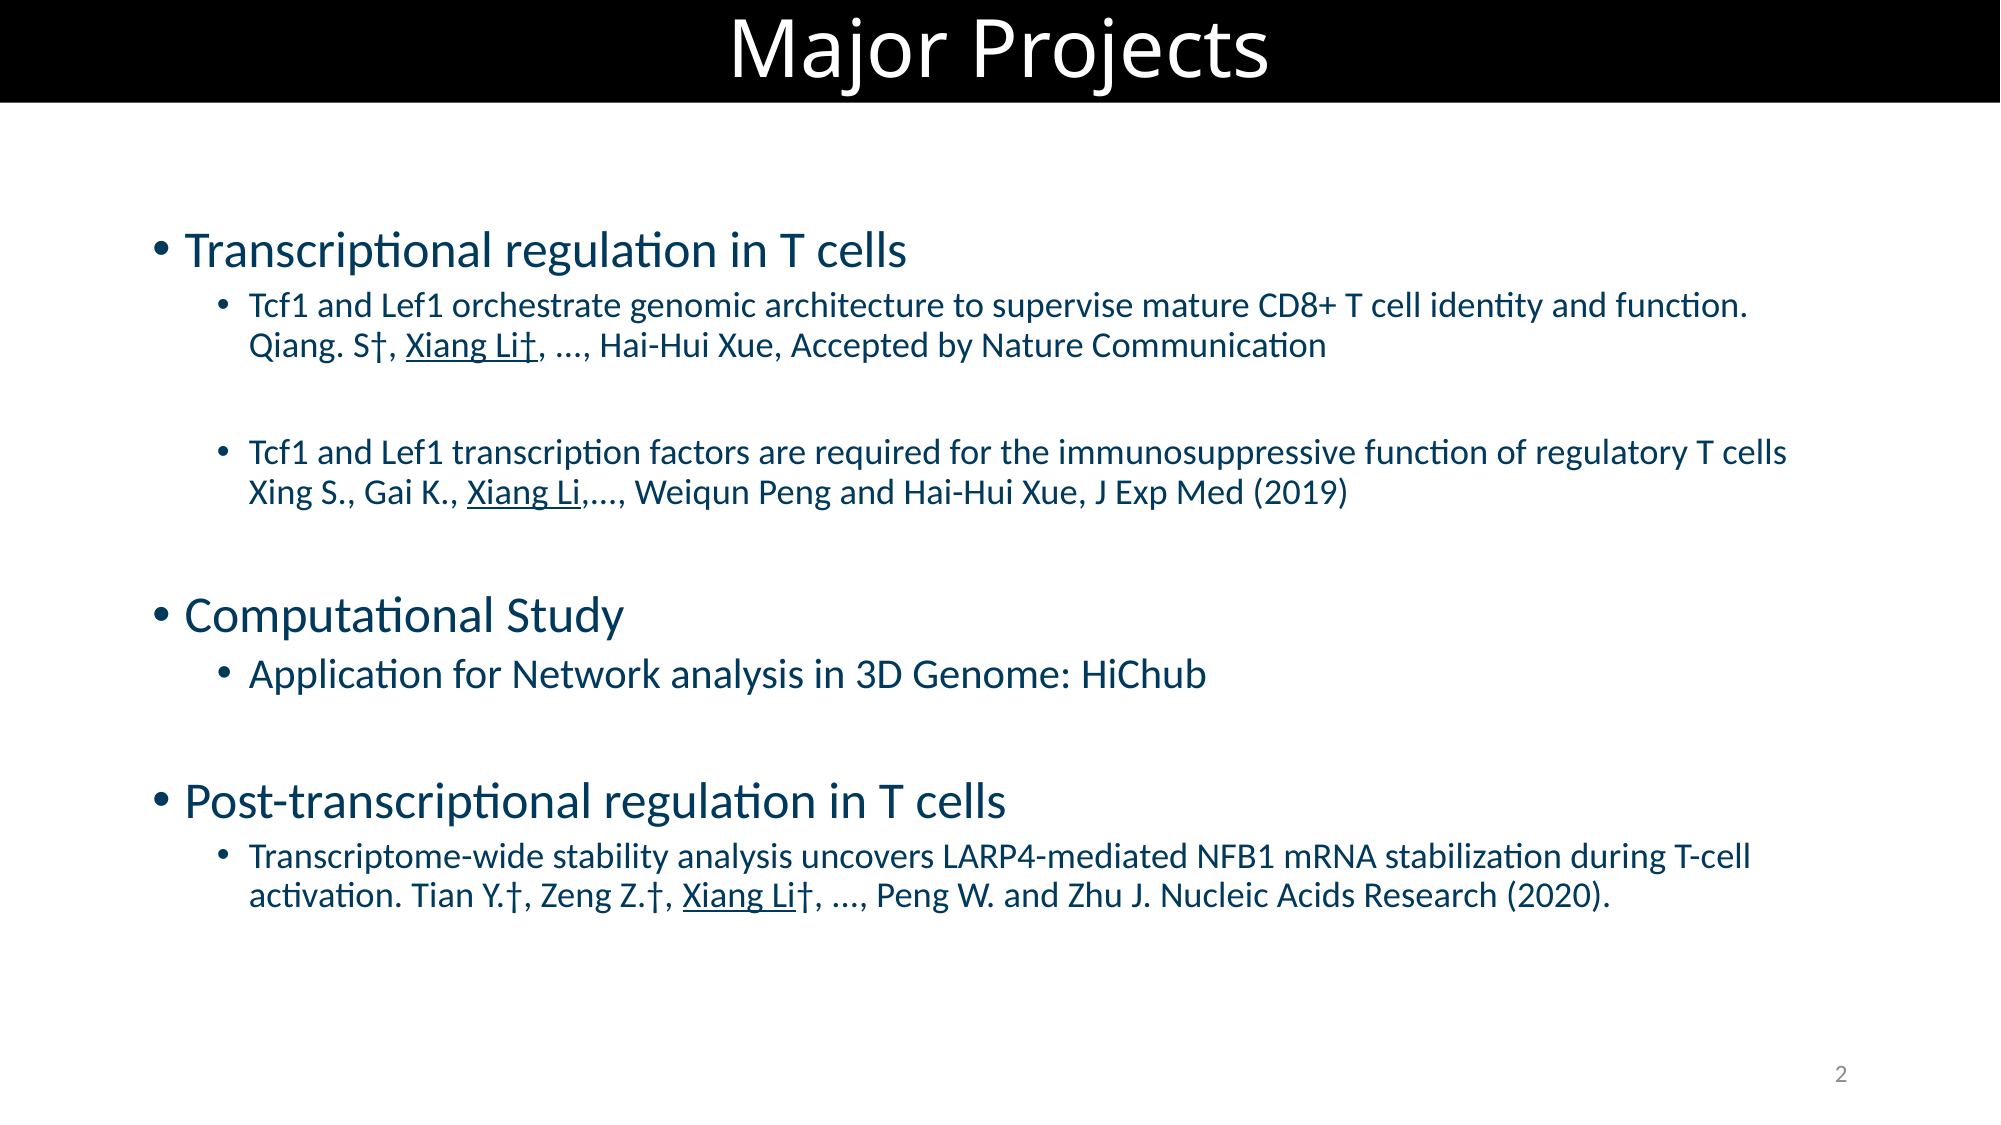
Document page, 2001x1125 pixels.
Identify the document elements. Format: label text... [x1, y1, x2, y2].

slide_number 2 [1412, 1042, 1863, 1103]
list Transcriptional regulation in T cells Tcf1 and Lef1 orchestrate genomic architecture to supervise mature CD8+ T cell identity and function. Qiang. S†, Xiang Li†, ..., Hai-Hui Xue, Accepted by Nature Communication Tcf1 and Lef1 transcription factors are required for the immunosuppressive function of regulatory T cells Xing S., Gai K., Xiang Li,..., Weiqun Peng and Hai-Hui Xue, J Exp Med (2019) Computational Study Application for Network analysis in 3D Genome: HiChub Post-transcriptional regulation in T cells Transcriptome-wide stability analysis uncovers LARP4-mediated NFB1 mRNA stabilization during T-cell activation. Tian Y.†, Zeng Z.†, Xiang Li†, ..., Peng W. and Zhu J. Nucleic Acids Research (2020). [137, 215, 1863, 930]
text_box Major Projects [0, 0, 2000, 103]
